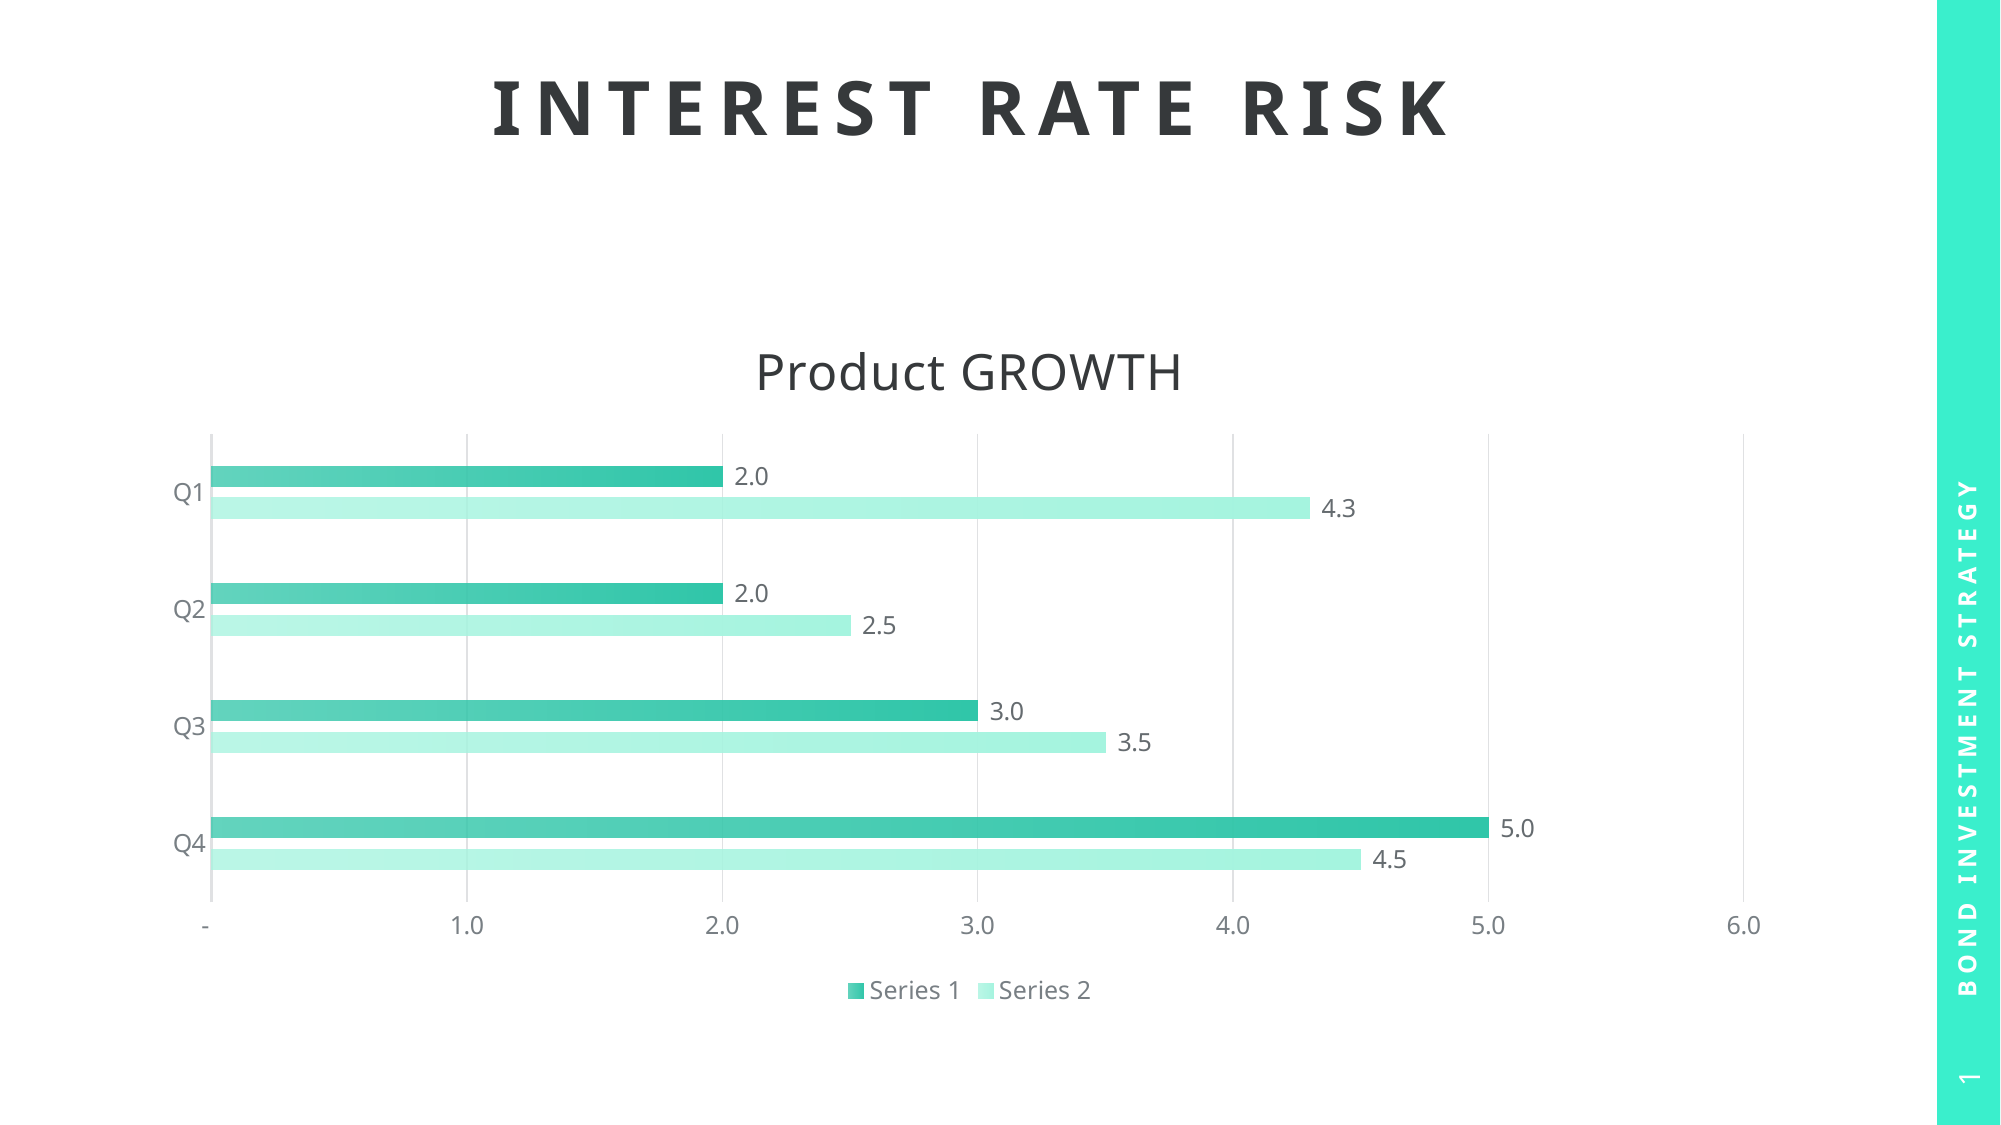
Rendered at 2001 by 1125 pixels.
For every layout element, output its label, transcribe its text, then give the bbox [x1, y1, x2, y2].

title Interest rate rısk [139, 57, 1801, 165]
footer Bond investment strategy [1937, 0, 2000, 1032]
chart [139, 299, 1801, 1014]
slide_number 1 [1937, 1032, 2000, 1125]
